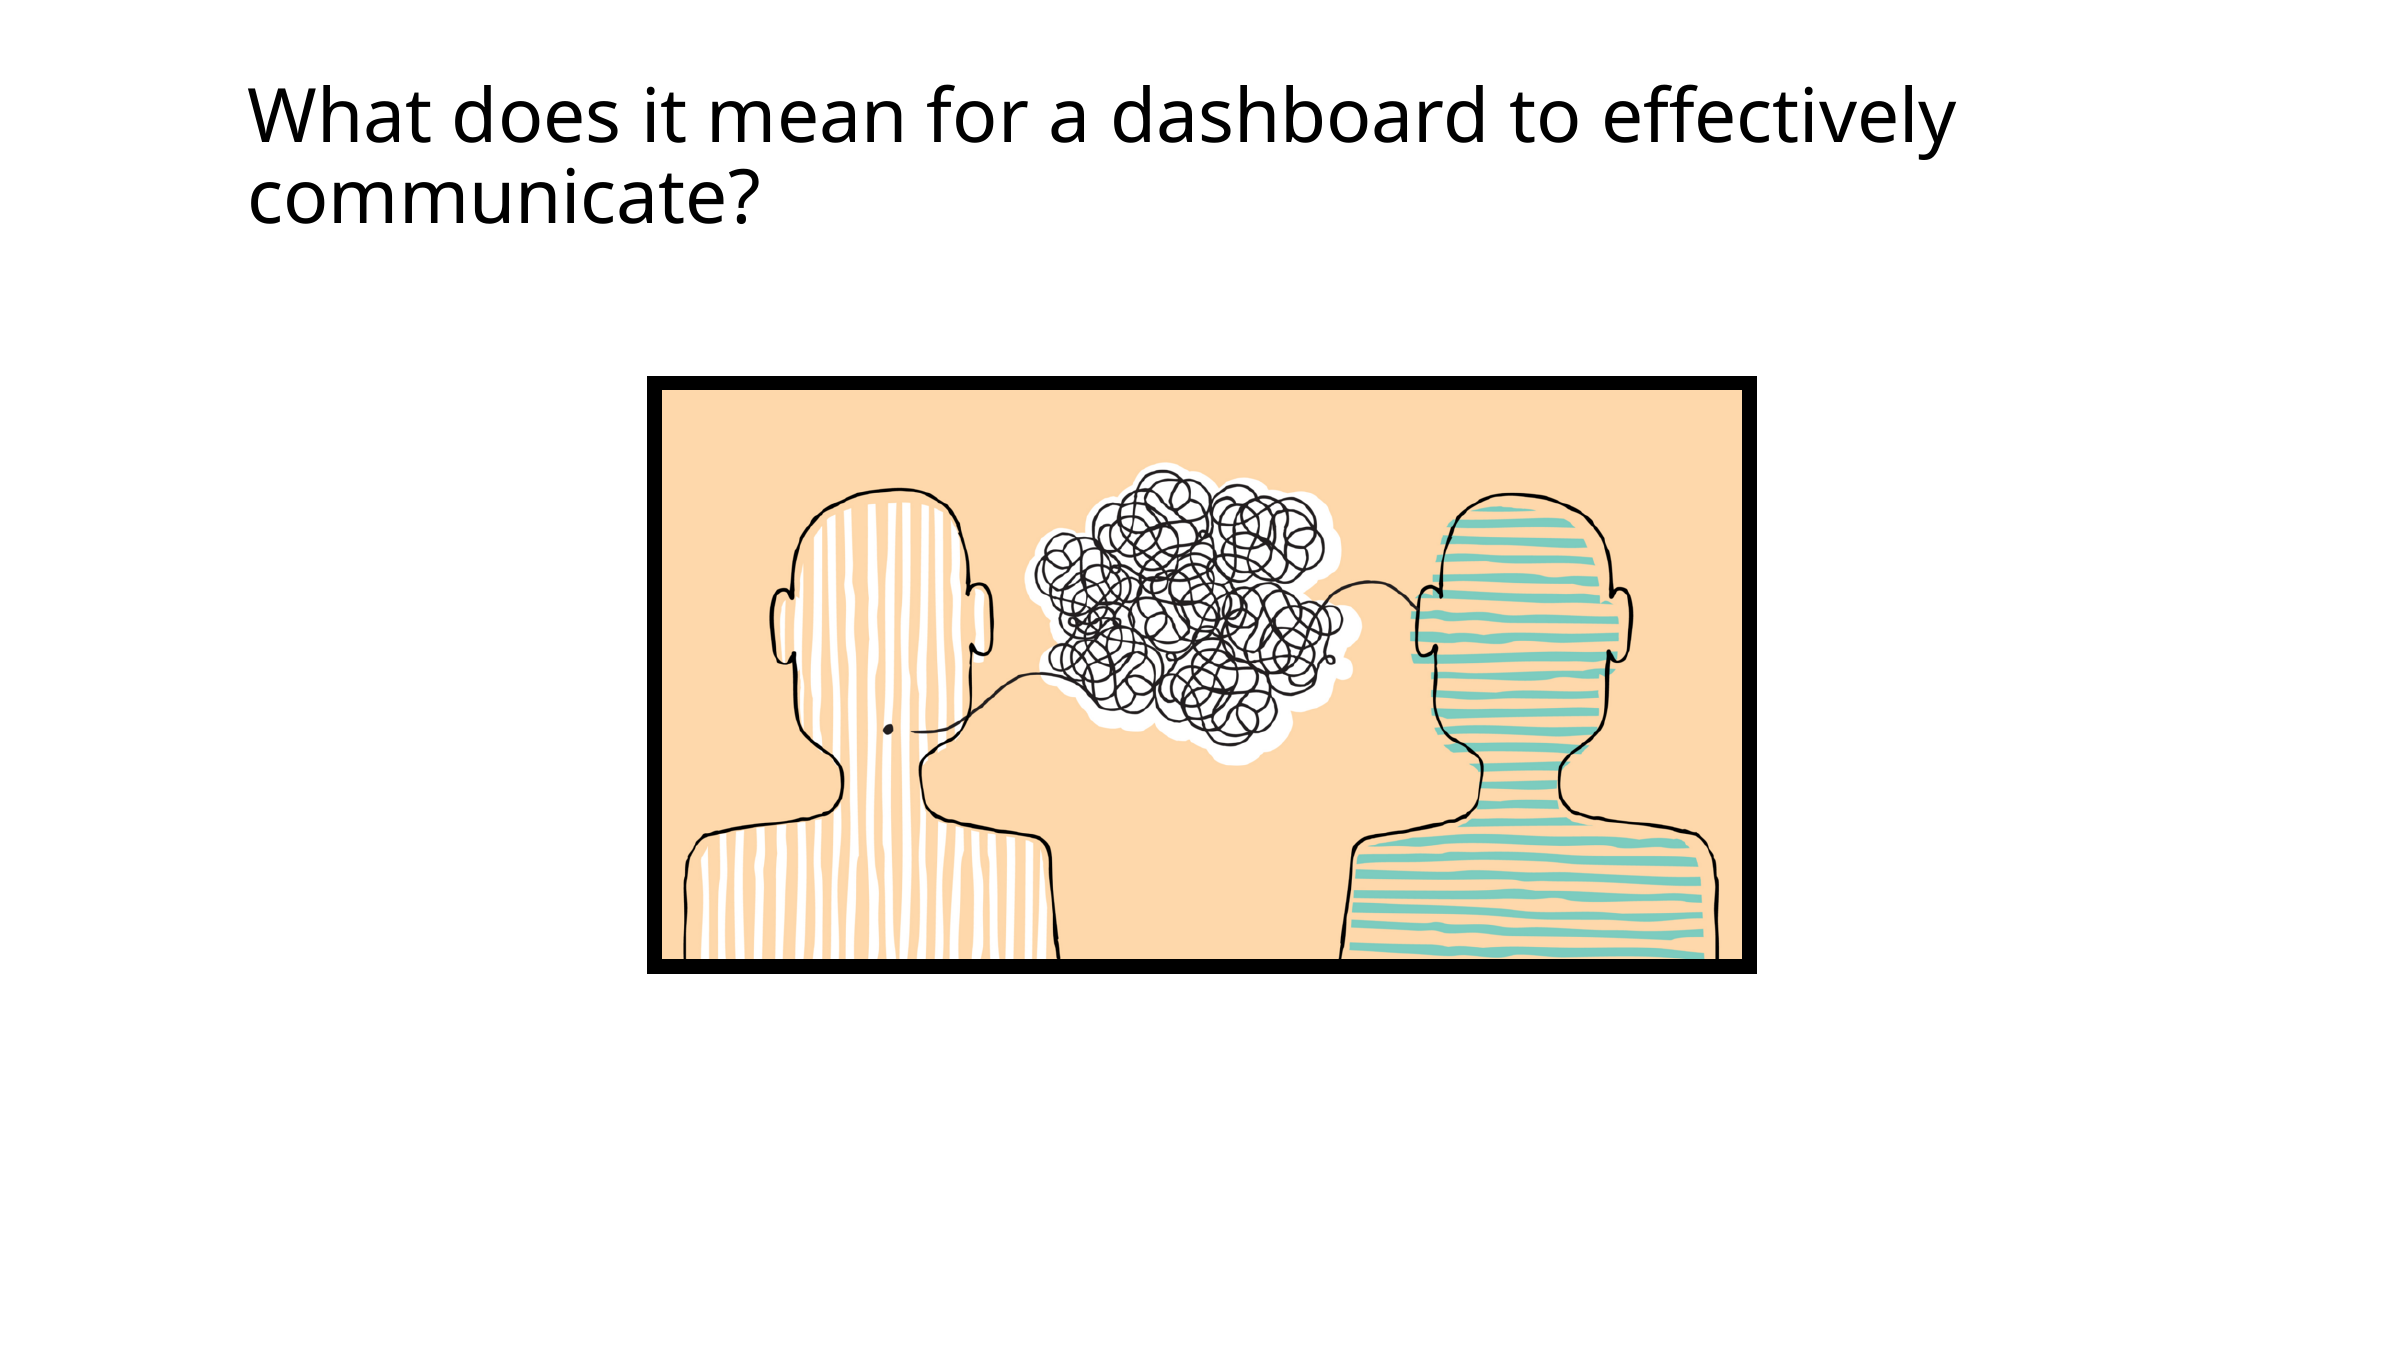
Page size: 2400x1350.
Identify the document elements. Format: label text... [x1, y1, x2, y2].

list What does it mean for a dashboard to effectively communicate? [223, 62, 2400, 267]
picture [661, 390, 1743, 960]
